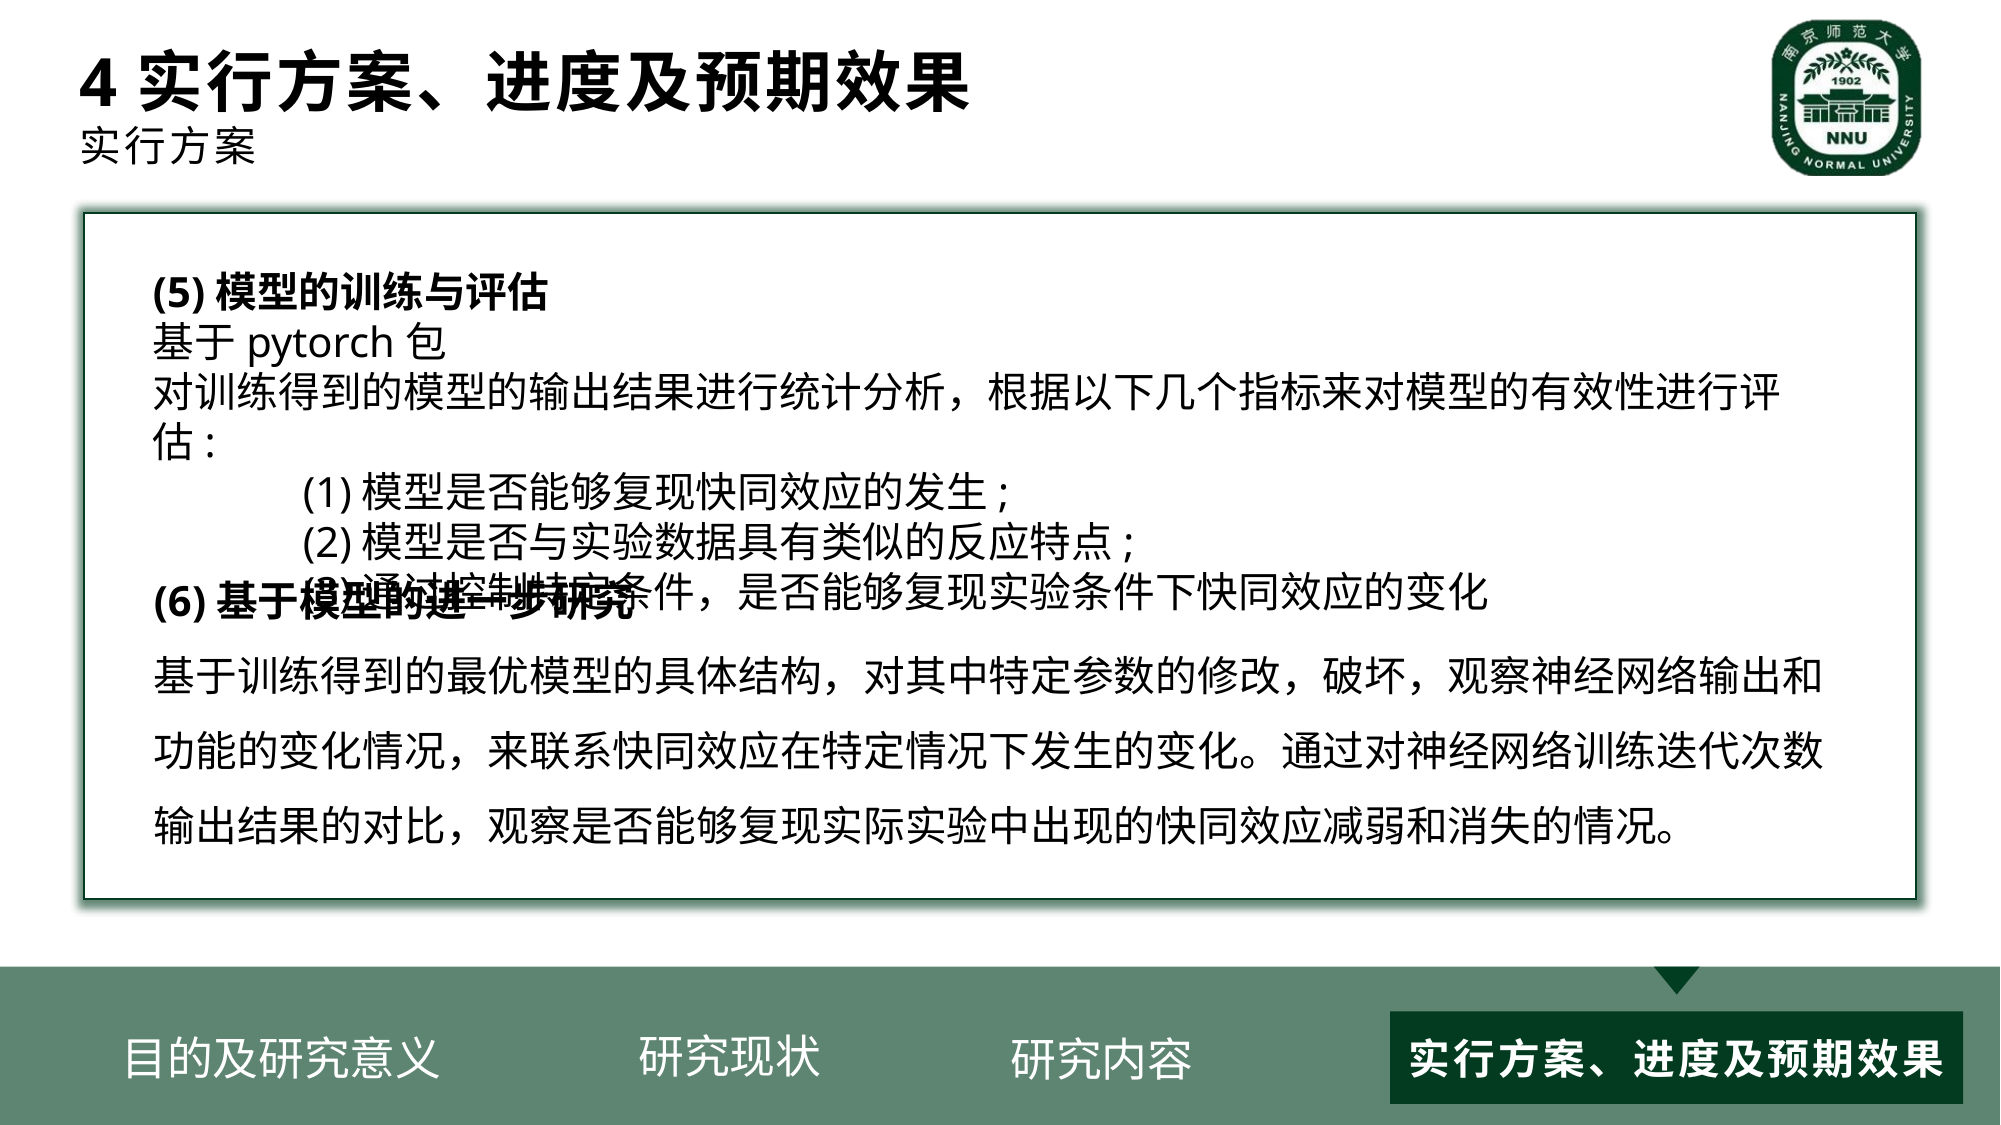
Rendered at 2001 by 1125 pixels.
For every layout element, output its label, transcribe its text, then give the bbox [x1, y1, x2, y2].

text_box [0, 966, 2000, 1125]
text_box [83, 212, 1917, 900]
picture [1724, 14, 1970, 182]
text_box (5)模型的训练与评估 基于pytorch包 对训练得到的模型的输出结果进行统计分析，根据以下几个指标来对模型的有效性进行评估: (1)模型是否能够复现快同效应的发生; (2)模型是否与实验数据具有类似的反应特点; (3)通过控制特定条件，是否能够复现实验条件下快同效应的变化 [138, 258, 1848, 624]
text_box 研究内容 [905, 1010, 1299, 1105]
text_box 实行方案、进度及预期效果 [1389, 1010, 1964, 1105]
text_box 4实行方案、进度及预期效果 实行方案 [64, 32, 1137, 177]
text_box 研究现状 [623, 1020, 978, 1090]
text_box (6)基于模型的进一步研究 基于训练得到的最优模型的具体结构，对其中特定参数的修改，破坏，观察神经网络输出和功能的变化情况，来联系快同效应在特定情况下发生的变化。通过对神经网络训练迭代次数输出结果的对比，观察是否能够复现实际实验中出现的快同效应减弱和消失的情况。 [139, 542, 1877, 857]
text_box 目的及研究意义 [106, 1022, 457, 1092]
text_box [1651, 965, 1702, 997]
